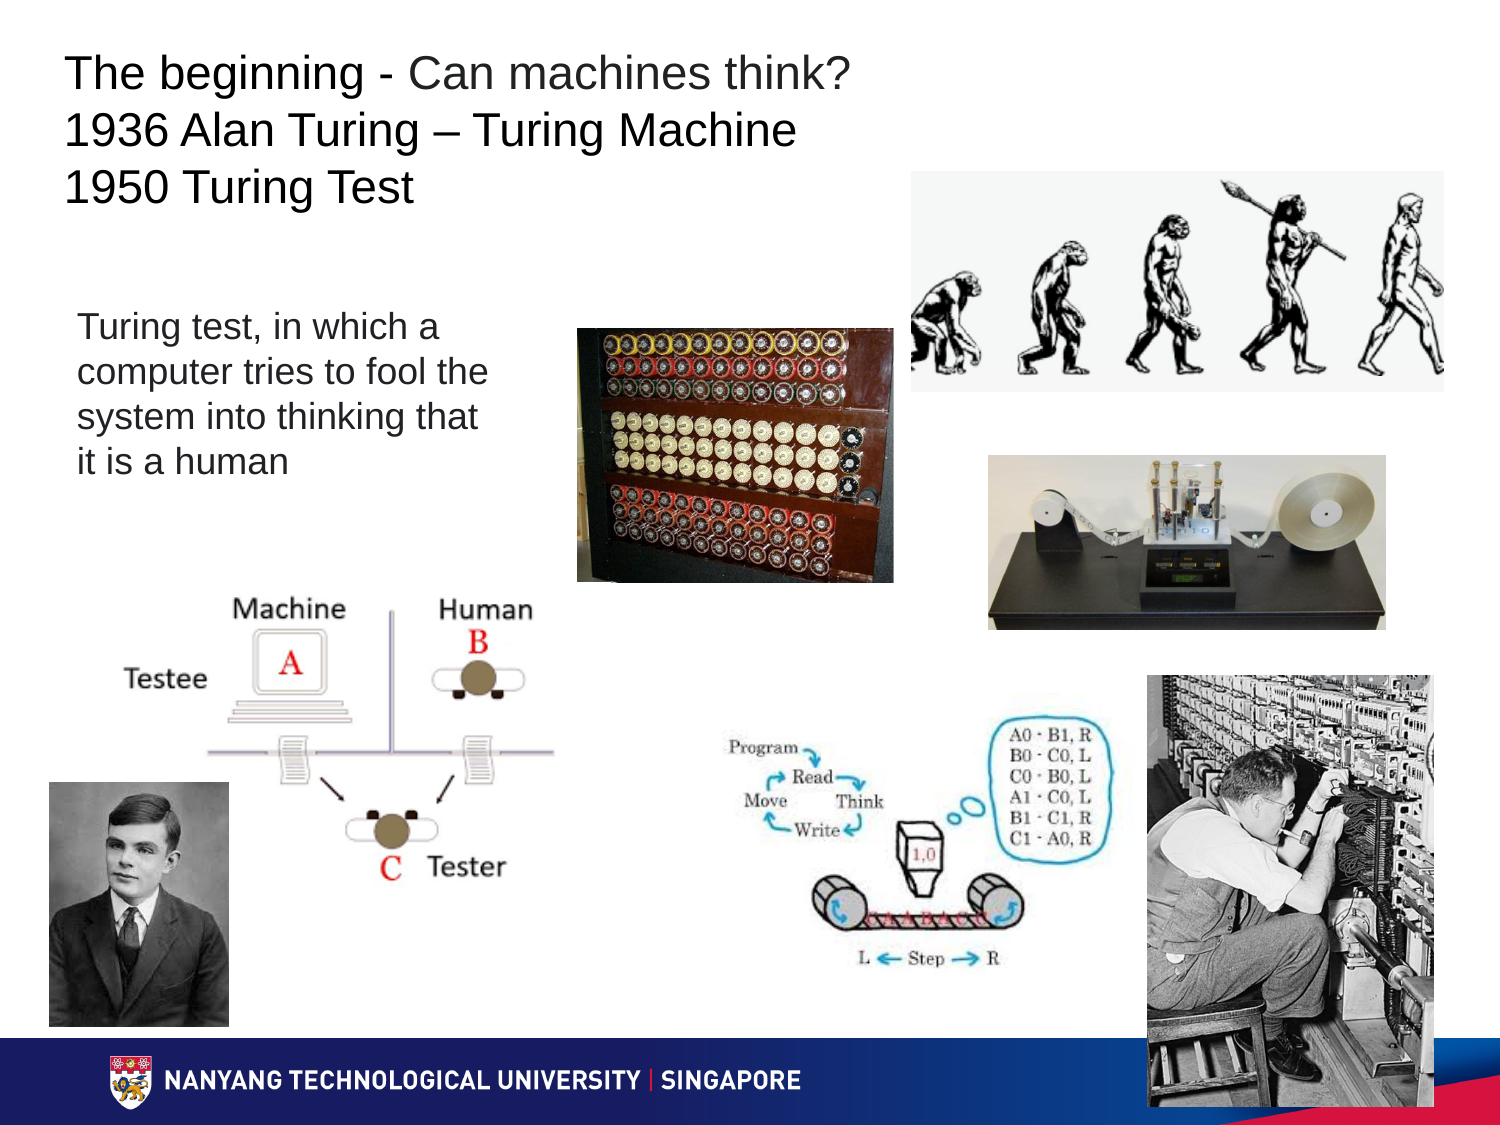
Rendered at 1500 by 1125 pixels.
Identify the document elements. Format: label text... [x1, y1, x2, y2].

title The beginning - Can machines think? 1936 Alan Turing – Turing Machine 1950 Turing Test [49, 33, 1399, 221]
picture [710, 693, 1134, 984]
picture [987, 455, 1386, 630]
picture [906, 171, 1452, 392]
picture [0, 675, 1500, 1125]
text_box Turing test, in which a computer tries to fool the system into thinking that it is a human [61, 294, 512, 490]
picture [49, 582, 612, 1027]
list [576, 328, 895, 583]
